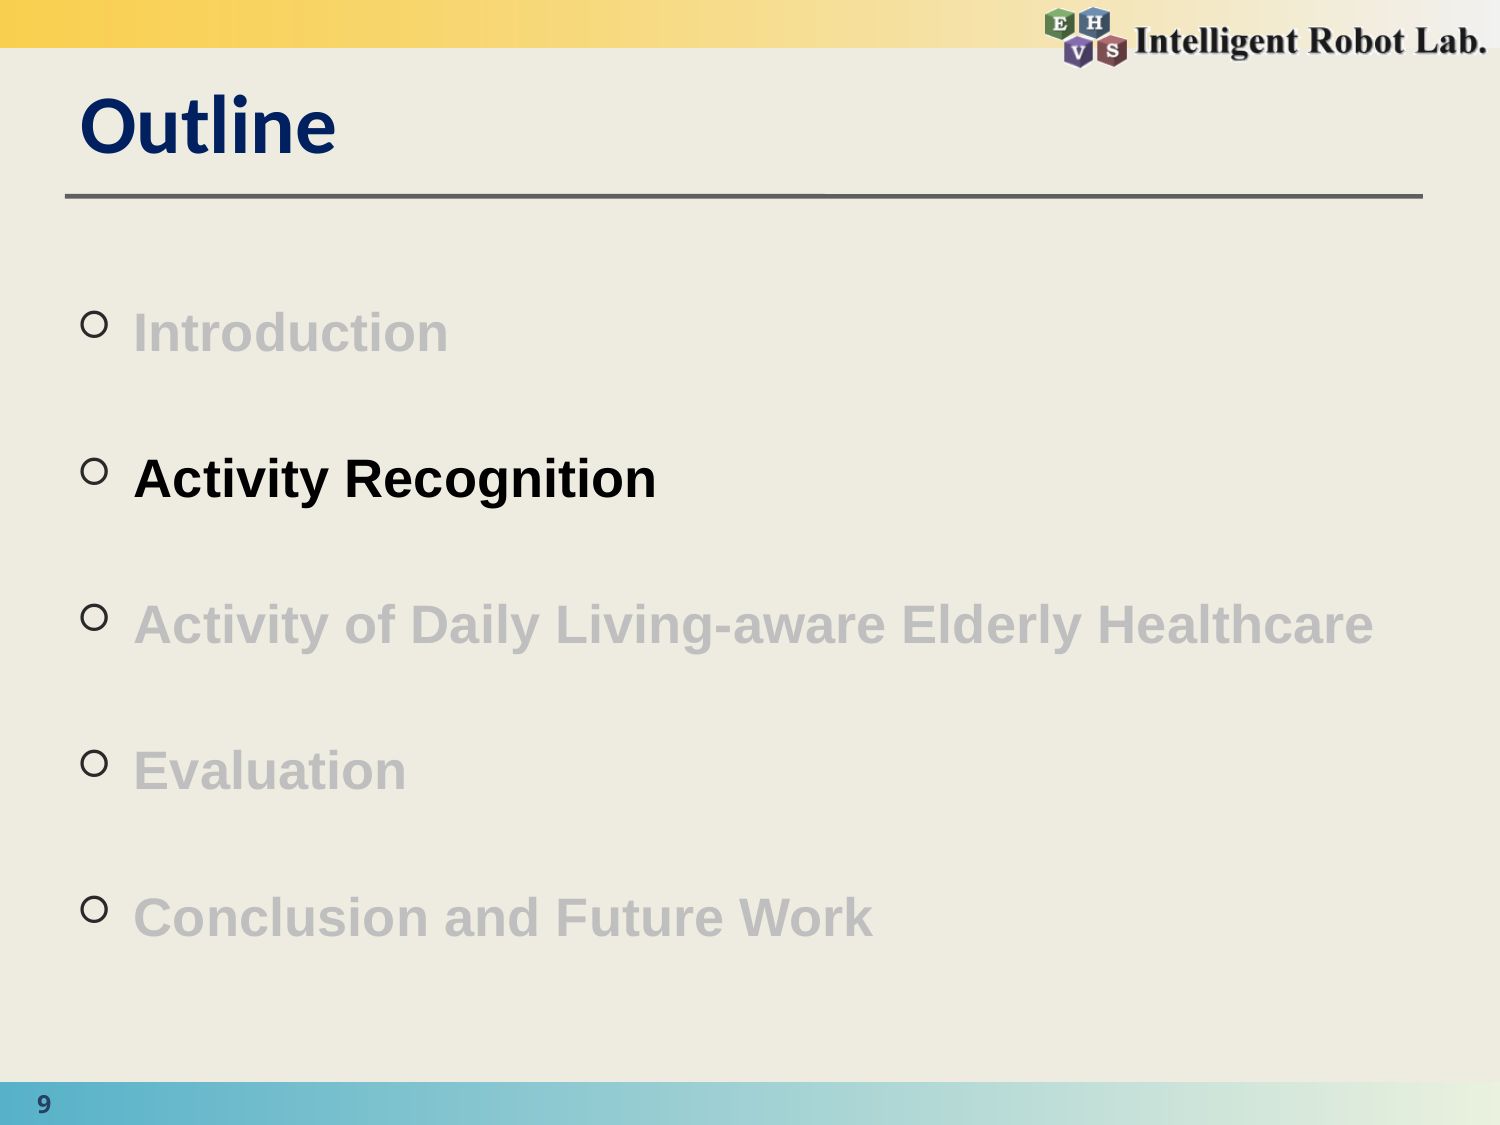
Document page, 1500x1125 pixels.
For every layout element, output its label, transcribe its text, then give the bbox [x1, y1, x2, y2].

list Introduction Activity Recognition Activity of Daily Living-aware Elderly Healthcare Evaluation Conclusion and Future Work [62, 224, 1411, 1029]
slide_number 9 [0, 1070, 89, 1125]
picture [1045, 7, 1489, 68]
title Outline [64, 66, 1413, 178]
